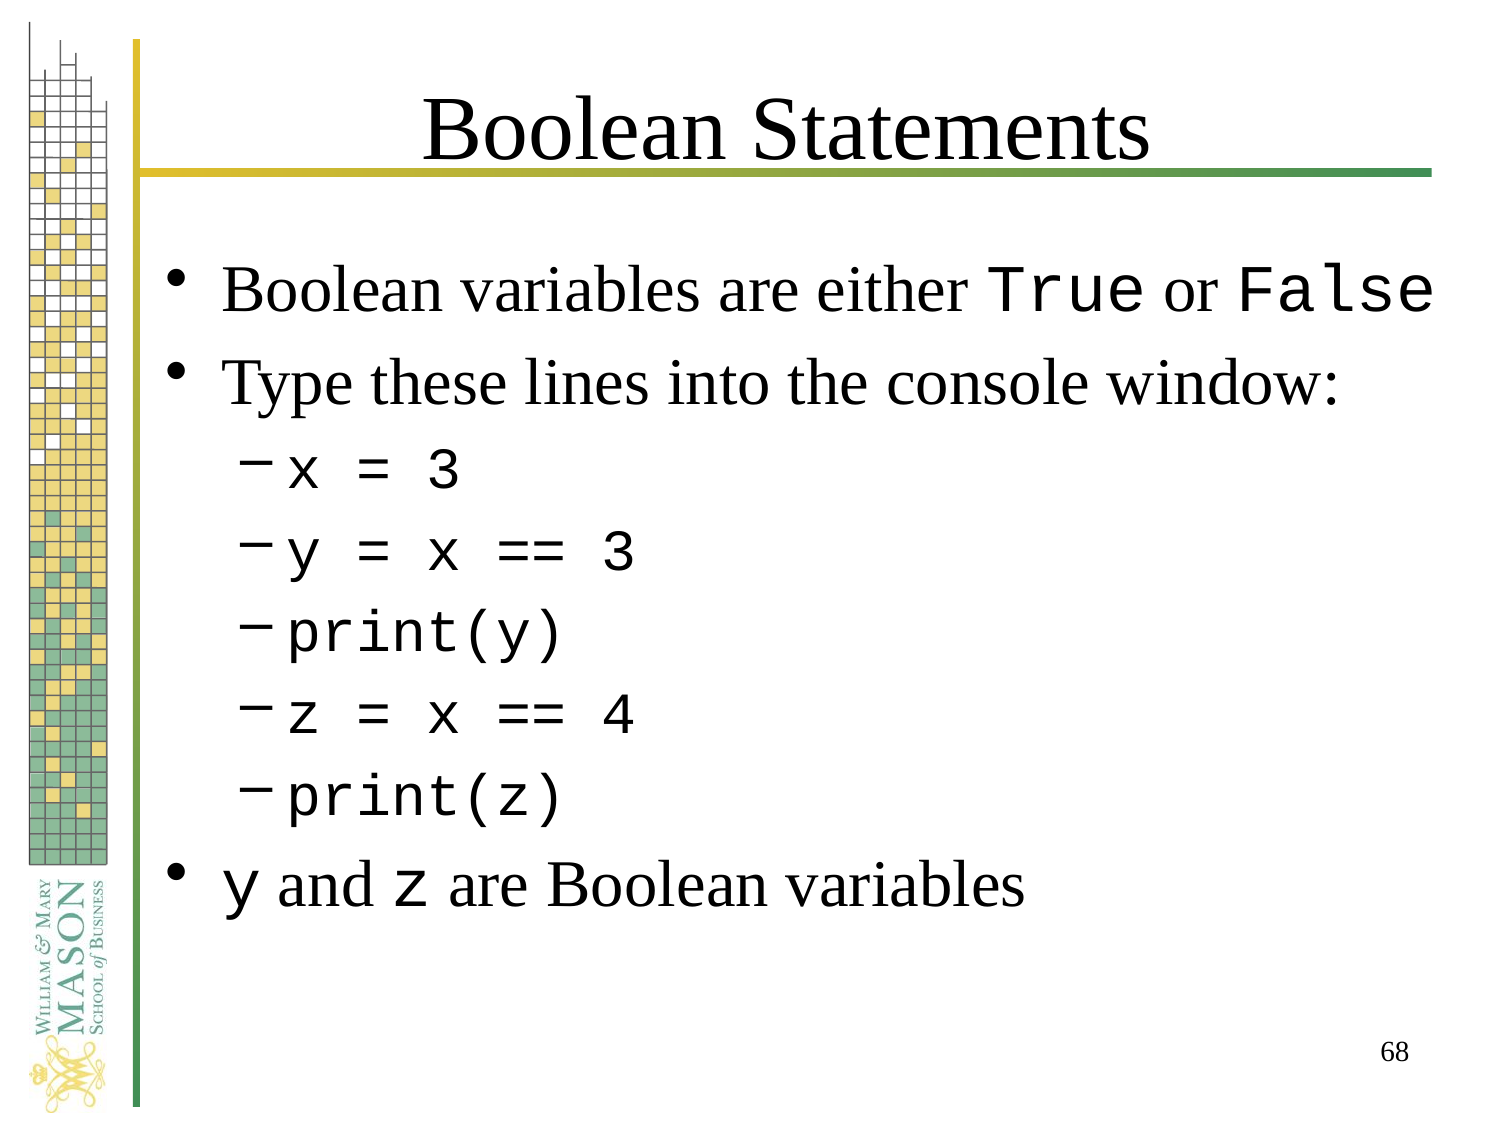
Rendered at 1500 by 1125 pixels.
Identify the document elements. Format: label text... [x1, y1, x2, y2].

slide_number 68 [1048, 1024, 1426, 1103]
list Boolean variables are either True or False Type these lines into the console window: x = 3 y = x == 3 print(y) z = x == 4 print(z) y and z are Boolean variables [150, 237, 1491, 1005]
title Boolean Statements [150, 45, 1425, 200]
table_cell is [29, 879, 107, 1113]
